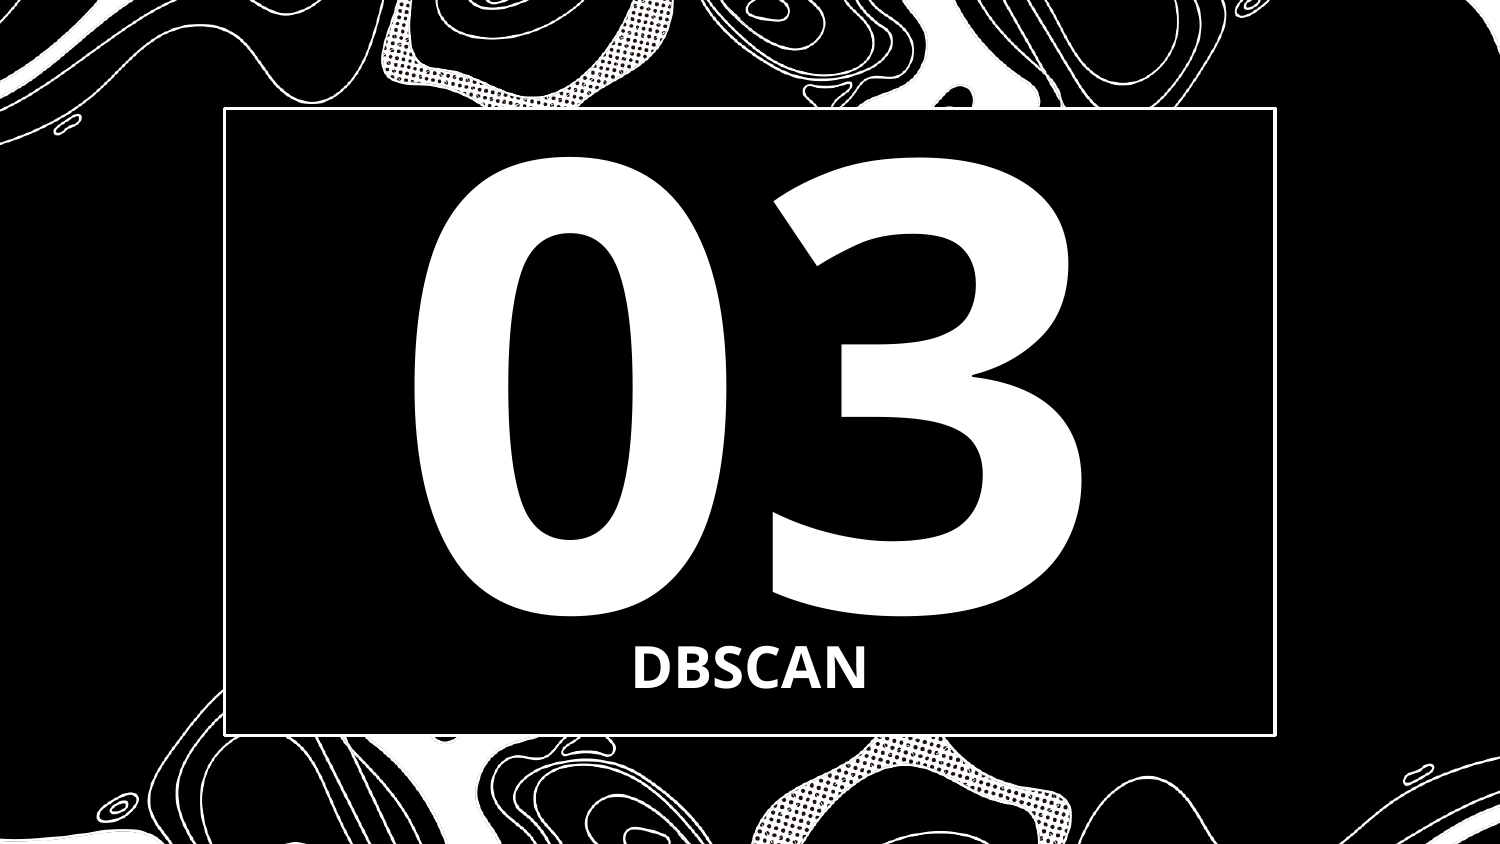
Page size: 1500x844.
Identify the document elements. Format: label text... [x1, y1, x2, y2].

title 03 [298, 121, 1202, 600]
picture [0, 0, 1500, 844]
title DBSCAN [298, 607, 1202, 723]
